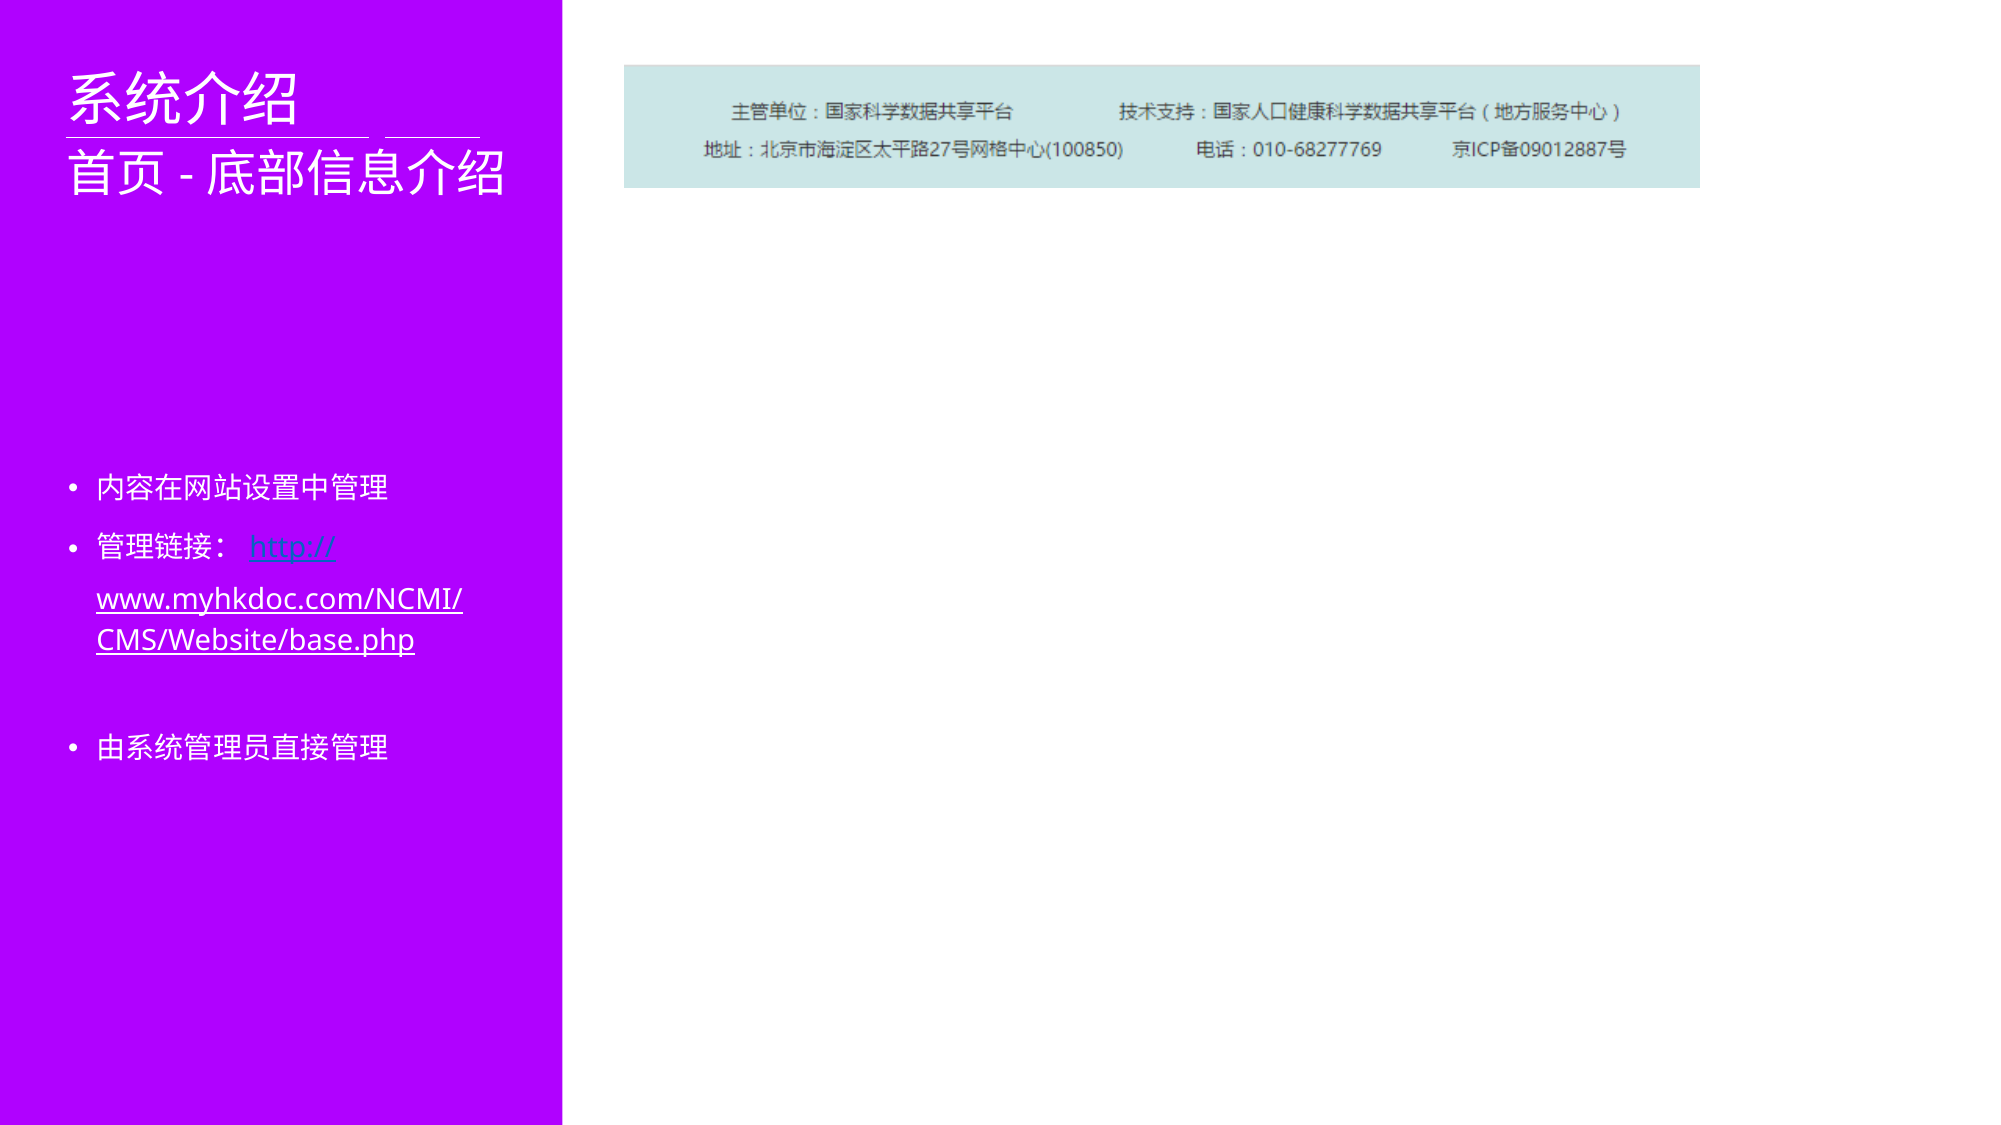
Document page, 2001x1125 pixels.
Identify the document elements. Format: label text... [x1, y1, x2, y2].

list 系统介绍 [52, 62, 559, 138]
text_box 内容在网站设置中管理 管理链接：http://www.myhkdoc.com/NCMI/CMS/Website/base.php 由系统管理员直接管理 [53, 451, 481, 731]
list 首页-底部信息介绍 [52, 141, 559, 217]
picture [624, 62, 1700, 188]
